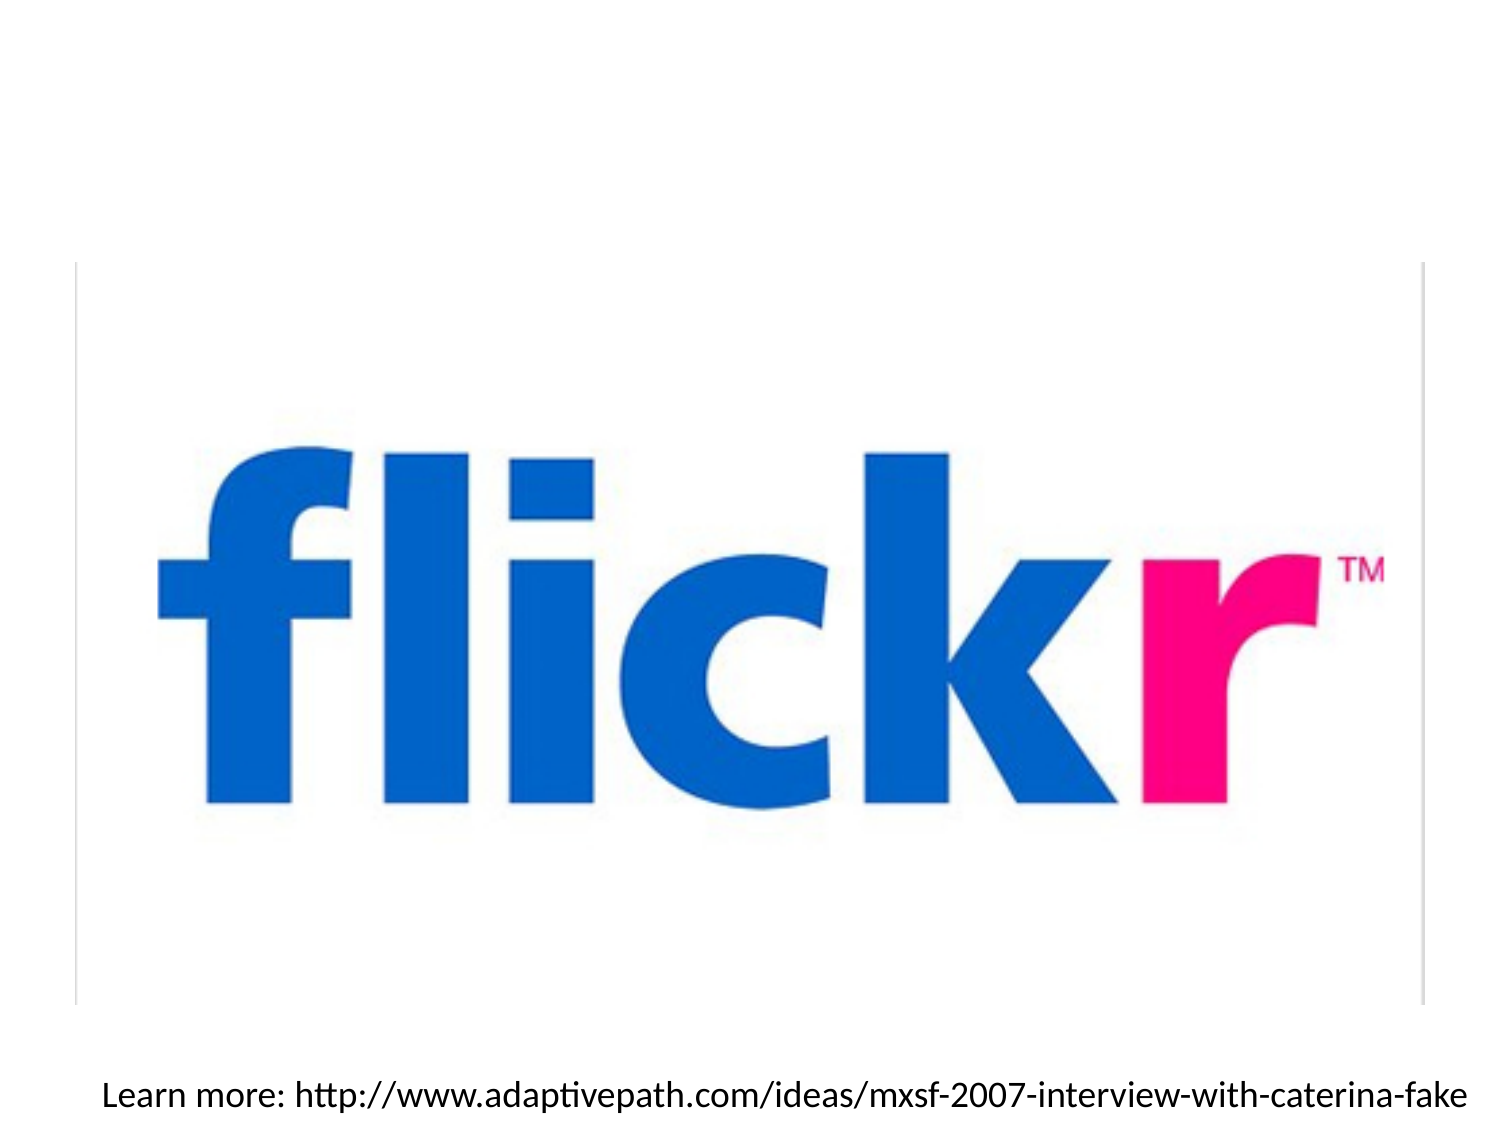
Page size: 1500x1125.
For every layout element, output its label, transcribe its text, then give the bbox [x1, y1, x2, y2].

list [74, 262, 1426, 1006]
text_box Learn more: http://www.adaptivepath.com/ideas/mxsf-2007-interview-with-caterina-fake [87, 1062, 1485, 1123]
